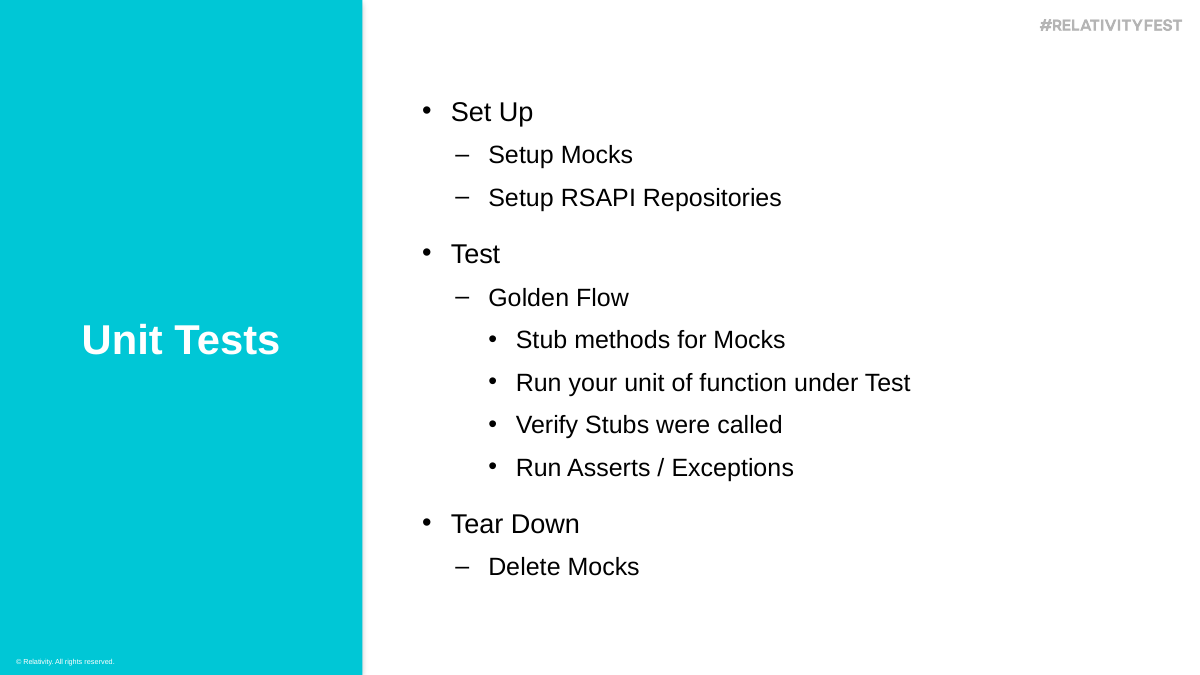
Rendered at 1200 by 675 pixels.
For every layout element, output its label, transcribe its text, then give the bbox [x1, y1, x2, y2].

list Unit Tests [9, 200, 354, 475]
picture [1037, 18, 1185, 32]
list Set Up Setup Mocks Setup RSAPI Repositories Test Golden Flow Stub methods for Mocks Run your unit of function under Test Verify Stubs were called Run Asserts / Exceptions Tear Down Delete Mocks [412, 69, 1163, 606]
